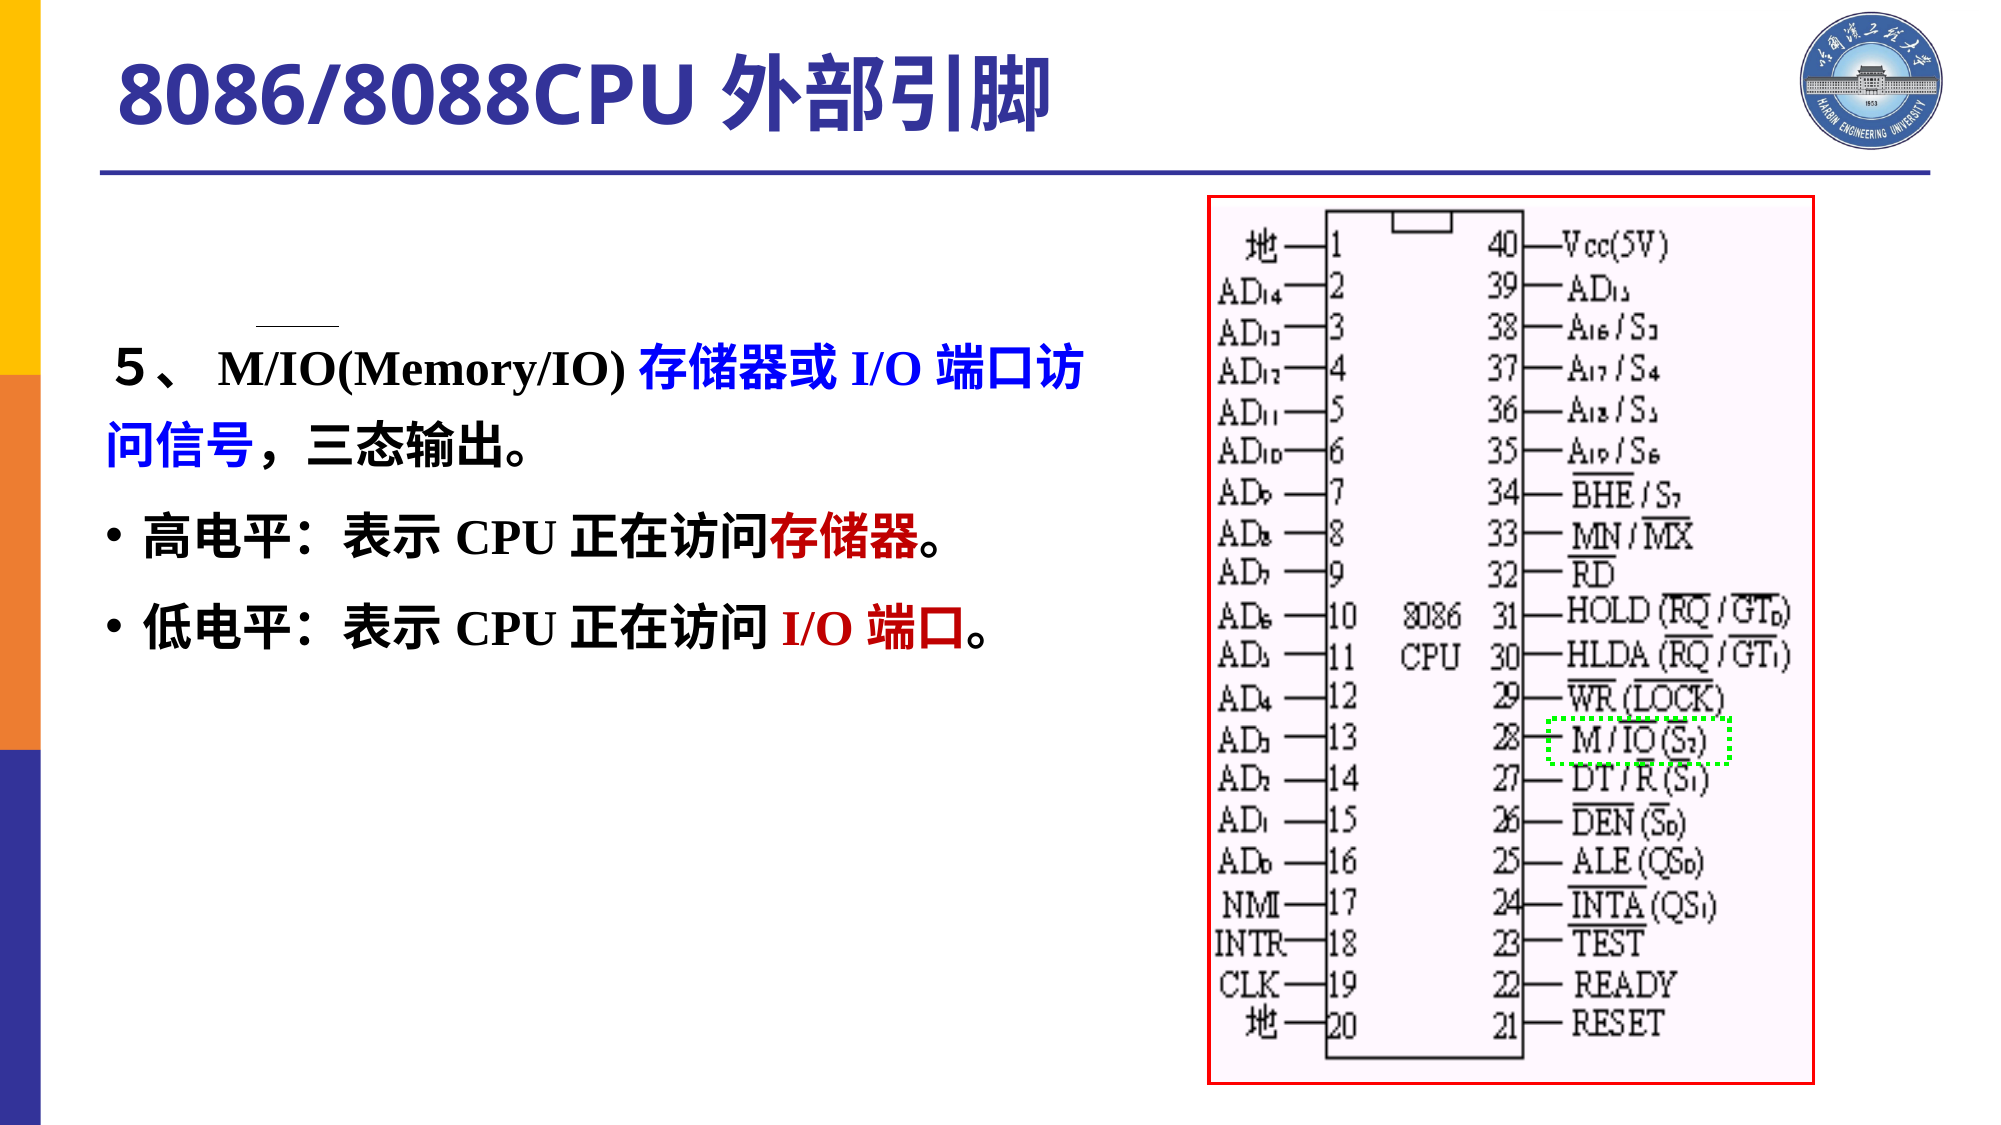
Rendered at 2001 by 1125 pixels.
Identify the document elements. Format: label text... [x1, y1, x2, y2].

picture [1538, 9, 1979, 165]
list ５、M/IO(Memory/IO)存储器或I/O端口访问信号，三态输出。 高电平：表示CPU正在访问存储器。 低电平：表示CPU正在访问I/O端口。 [90, 310, 1106, 1120]
text_box 8086/8088CPU外部引脚 [102, 32, 1590, 163]
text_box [1206, 196, 1815, 1084]
